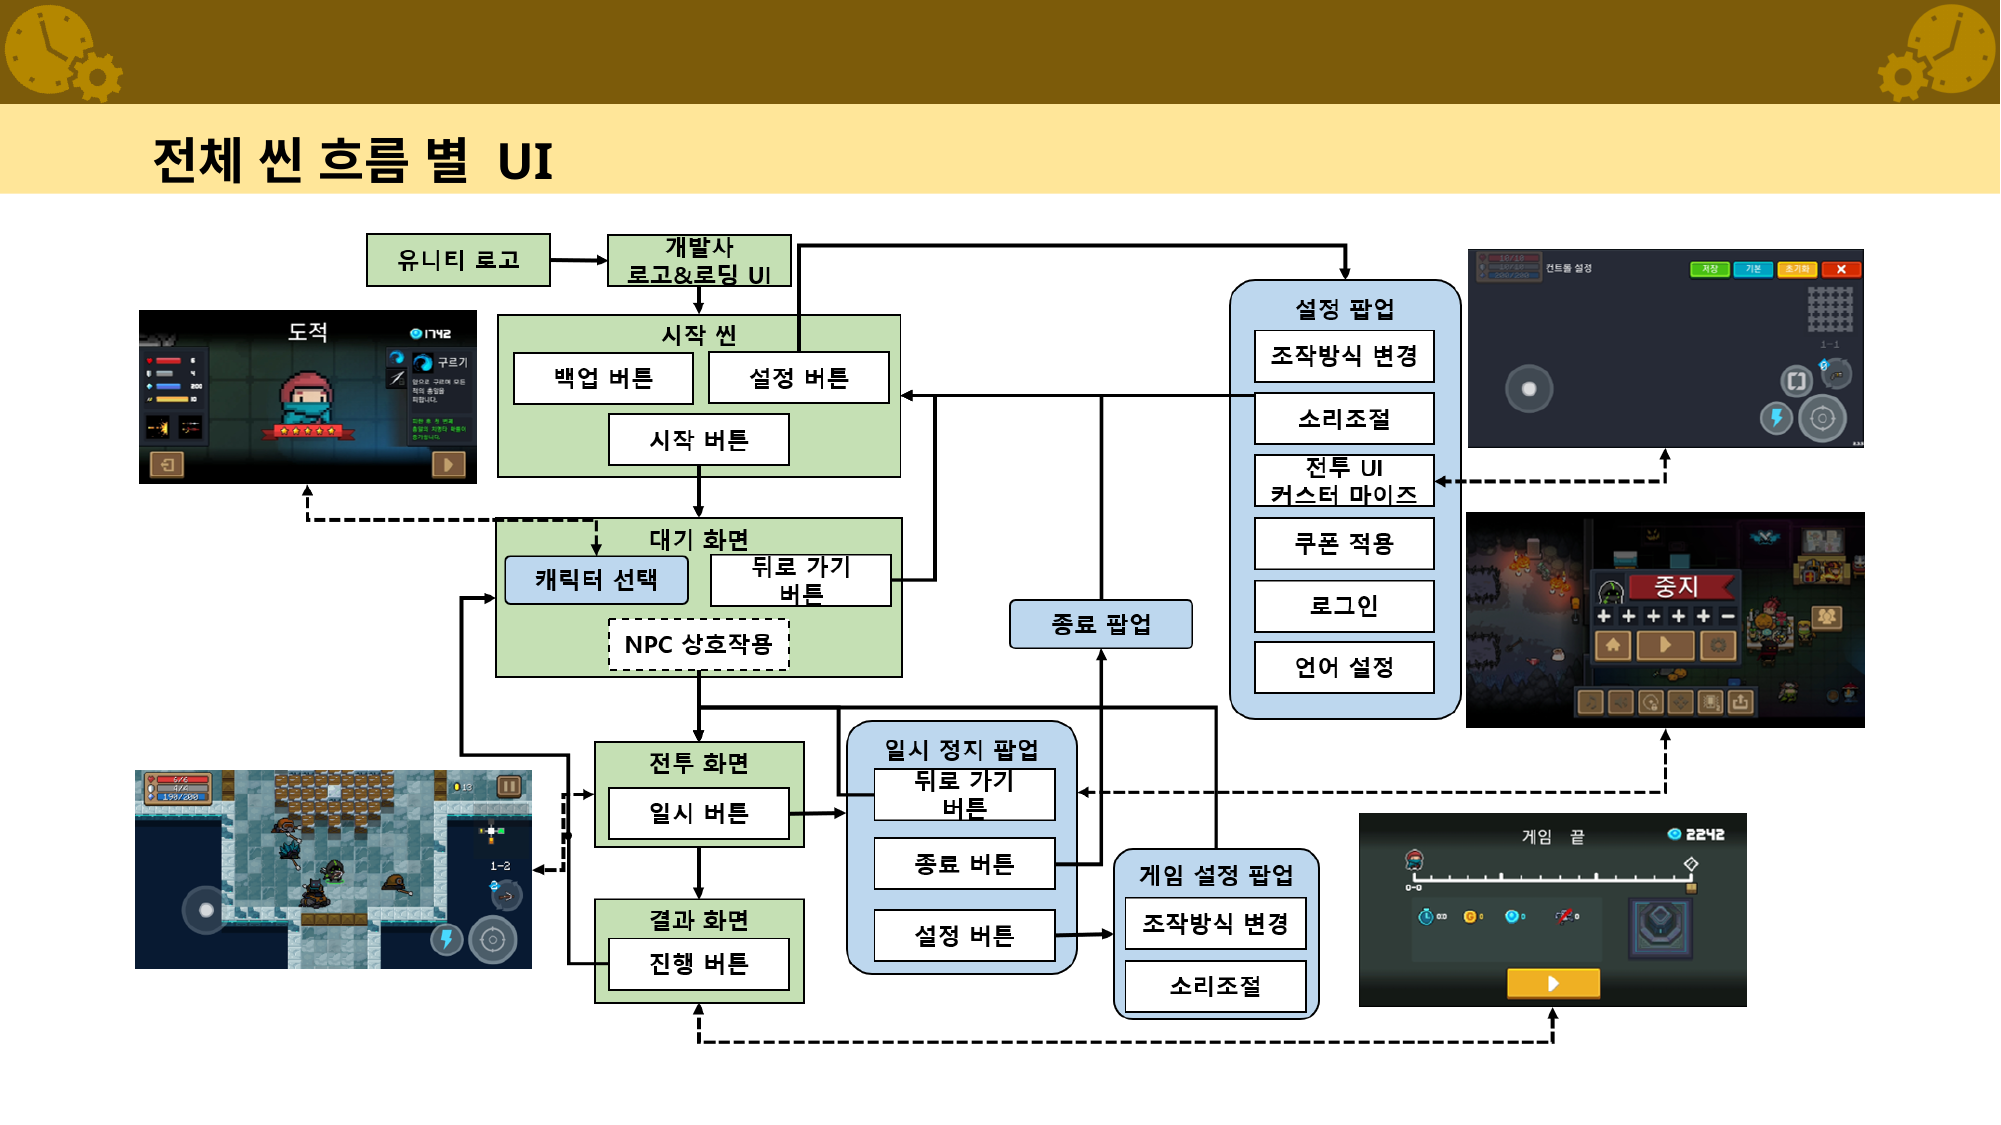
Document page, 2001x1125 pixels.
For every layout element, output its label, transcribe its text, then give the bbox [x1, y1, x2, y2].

title 전체 씬 흐름 별 UI [137, 105, 1863, 184]
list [135, 225, 1865, 1044]
